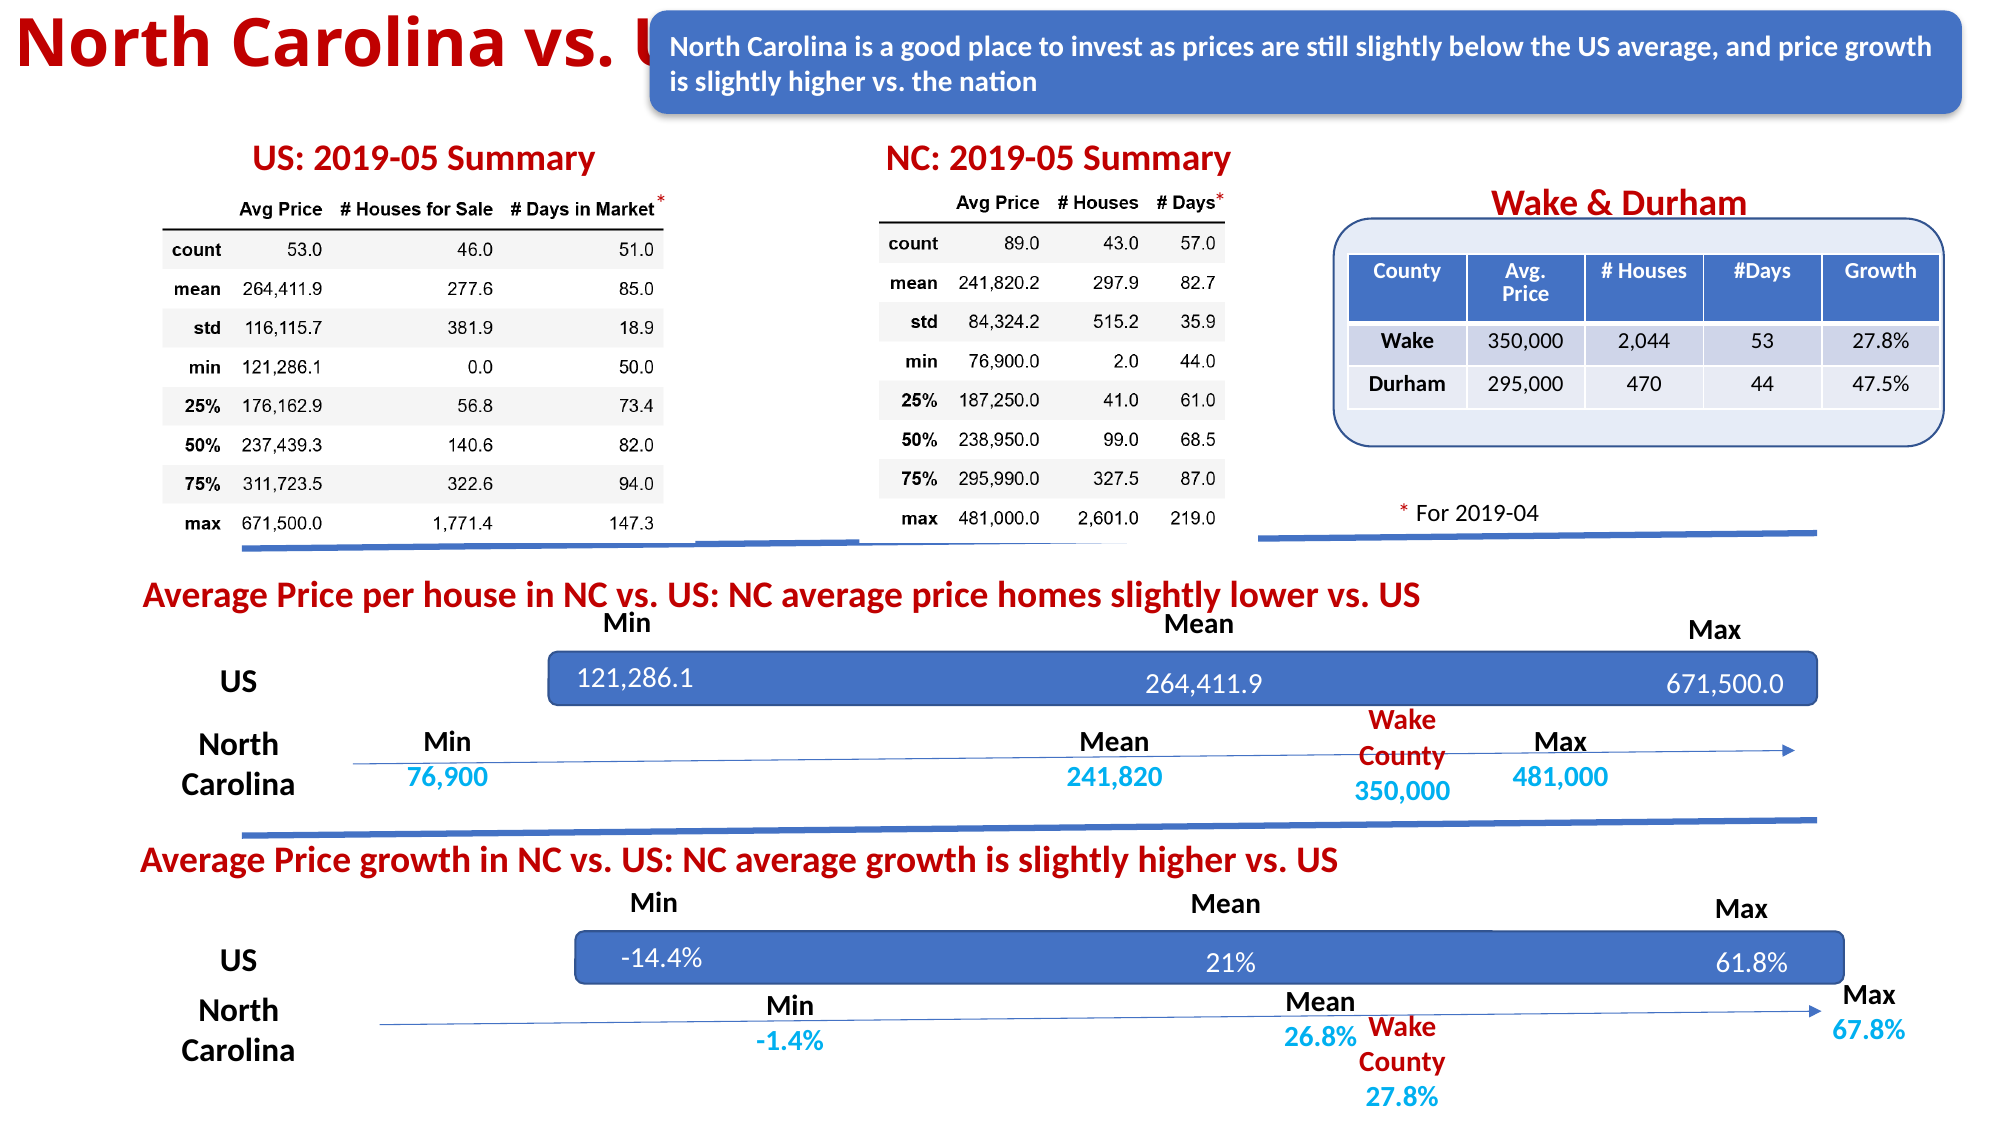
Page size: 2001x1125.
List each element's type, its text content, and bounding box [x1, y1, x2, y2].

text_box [127, 562, 1818, 815]
table_cell 295,000 [1468, 367, 1584, 408]
table_cell 47.5% [1823, 367, 1939, 408]
table_cell 53 [1704, 326, 1821, 365]
table_header Avg. Price [1468, 255, 1584, 321]
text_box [774, 125, 1343, 543]
table_header #Days [1704, 255, 1821, 321]
table_cell 470 [1586, 367, 1703, 408]
table_header County [1349, 255, 1466, 321]
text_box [125, 827, 1964, 1122]
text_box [140, 125, 708, 543]
table_cell Durham [1349, 367, 1466, 408]
text_box [1343, 217, 1945, 448]
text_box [241, 533, 1818, 549]
table_cell 27.8% [1823, 326, 1939, 365]
table_header # Houses [1586, 255, 1703, 321]
text_box * For 2019-04 [1383, 488, 1555, 533]
table_cell 44 [1704, 367, 1821, 408]
table_cell Wake [1349, 326, 1466, 365]
table_header Growth [1823, 255, 1939, 321]
table_cell 350,000 [1468, 326, 1584, 365]
text_box North Carolina is a good place to invest as prices are still slightly below the US average, and price growth is slightly higher vs. the nation [648, 9, 1964, 115]
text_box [241, 820, 1818, 827]
table_cell 2,044 [1586, 326, 1703, 365]
text_box Wake & Durham [1343, 170, 1904, 231]
text_box North Carolina vs. US: [0, 2, 1924, 137]
